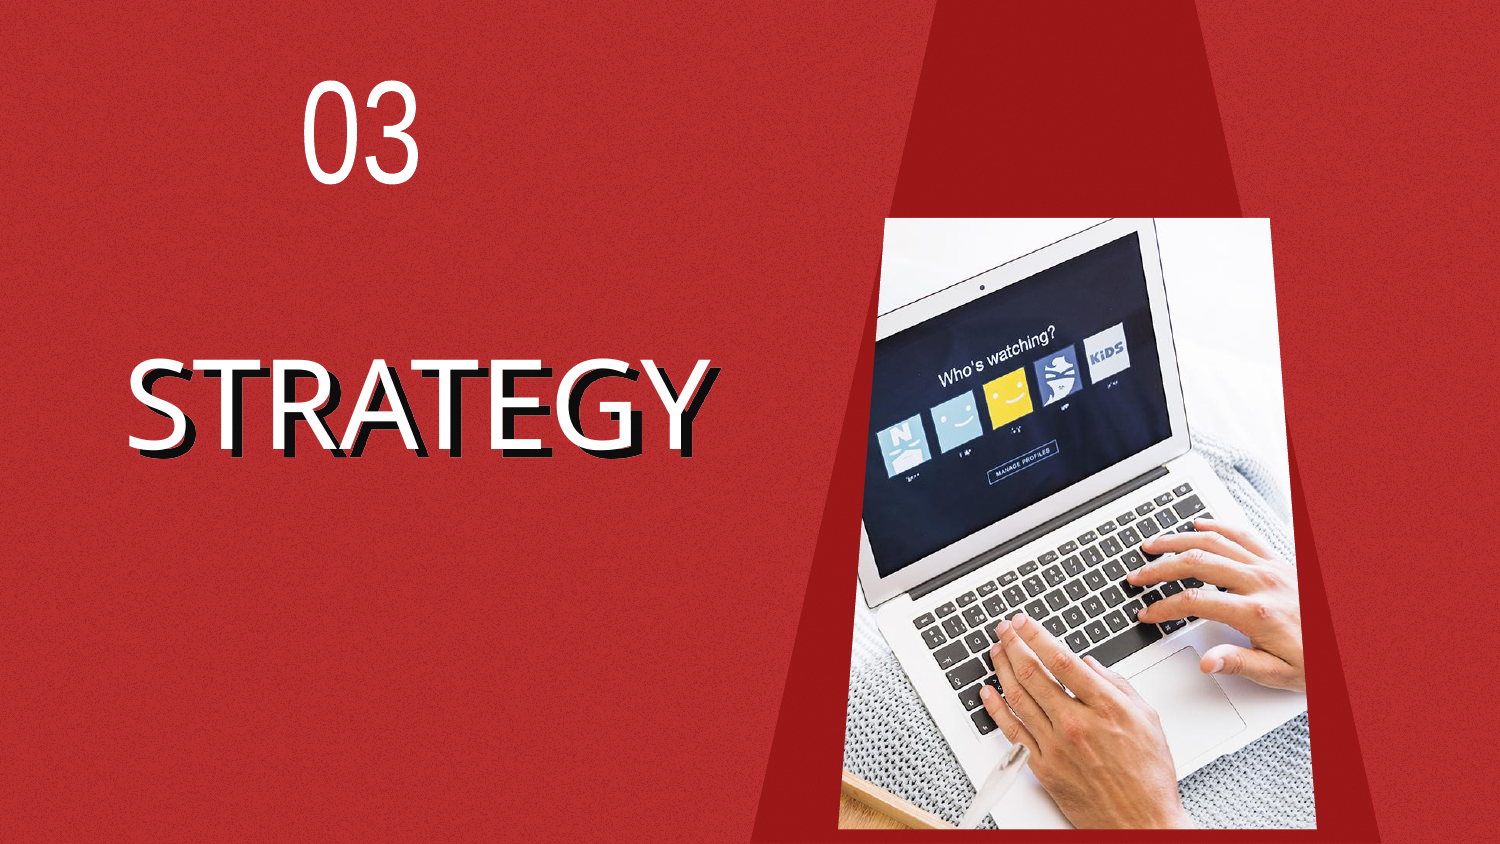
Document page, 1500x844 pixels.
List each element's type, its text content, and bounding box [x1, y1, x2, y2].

picture [837, 217, 1318, 830]
title STRATEGY [59, 338, 776, 489]
